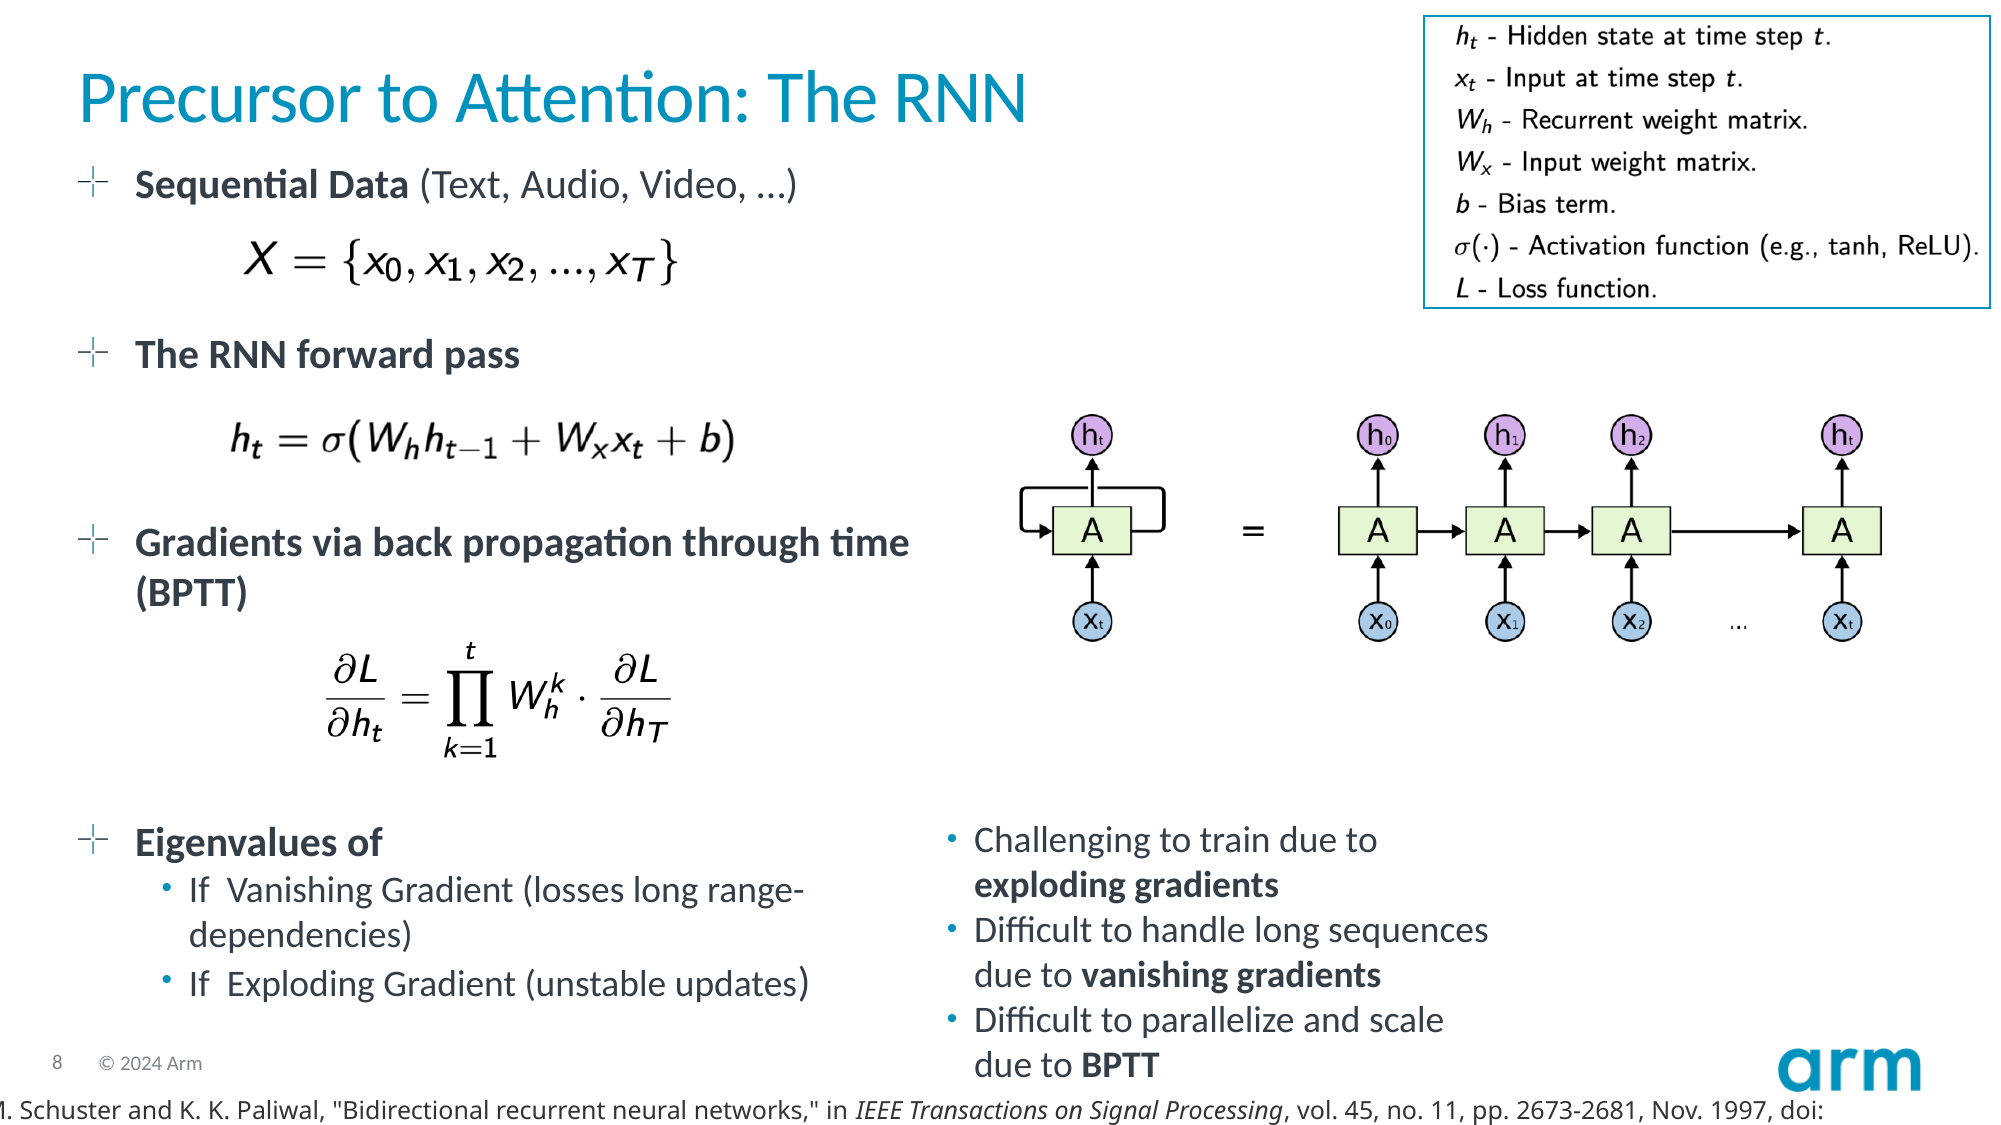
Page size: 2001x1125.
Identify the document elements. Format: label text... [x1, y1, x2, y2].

picture [204, 398, 769, 486]
picture [78, 824, 108, 854]
picture [302, 620, 702, 790]
text_box Challenging to train due to exploding gradients Difficult to handle long sequences due to vanishing gradients Difficult to parallelize and scale due to BPTT [863, 815, 1497, 1097]
picture [78, 166, 108, 197]
picture [78, 524, 108, 554]
picture [78, 337, 108, 367]
picture [1777, 1047, 1922, 1093]
picture [992, 398, 1897, 672]
text_box M. Schuster and K. K. Paliwal, "Bidirectional recurrent neural networks," in IEEE Transactions on Signal Processing, vol. 45, no. 11, pp. 2673-2681, Nov. 1997, doi: 10.1109/78.650093. [0, 1097, 2000, 1125]
picture [1426, 18, 1988, 306]
picture [220, 220, 694, 308]
title Precursor to Attention: The RNN [78, 61, 1423, 169]
